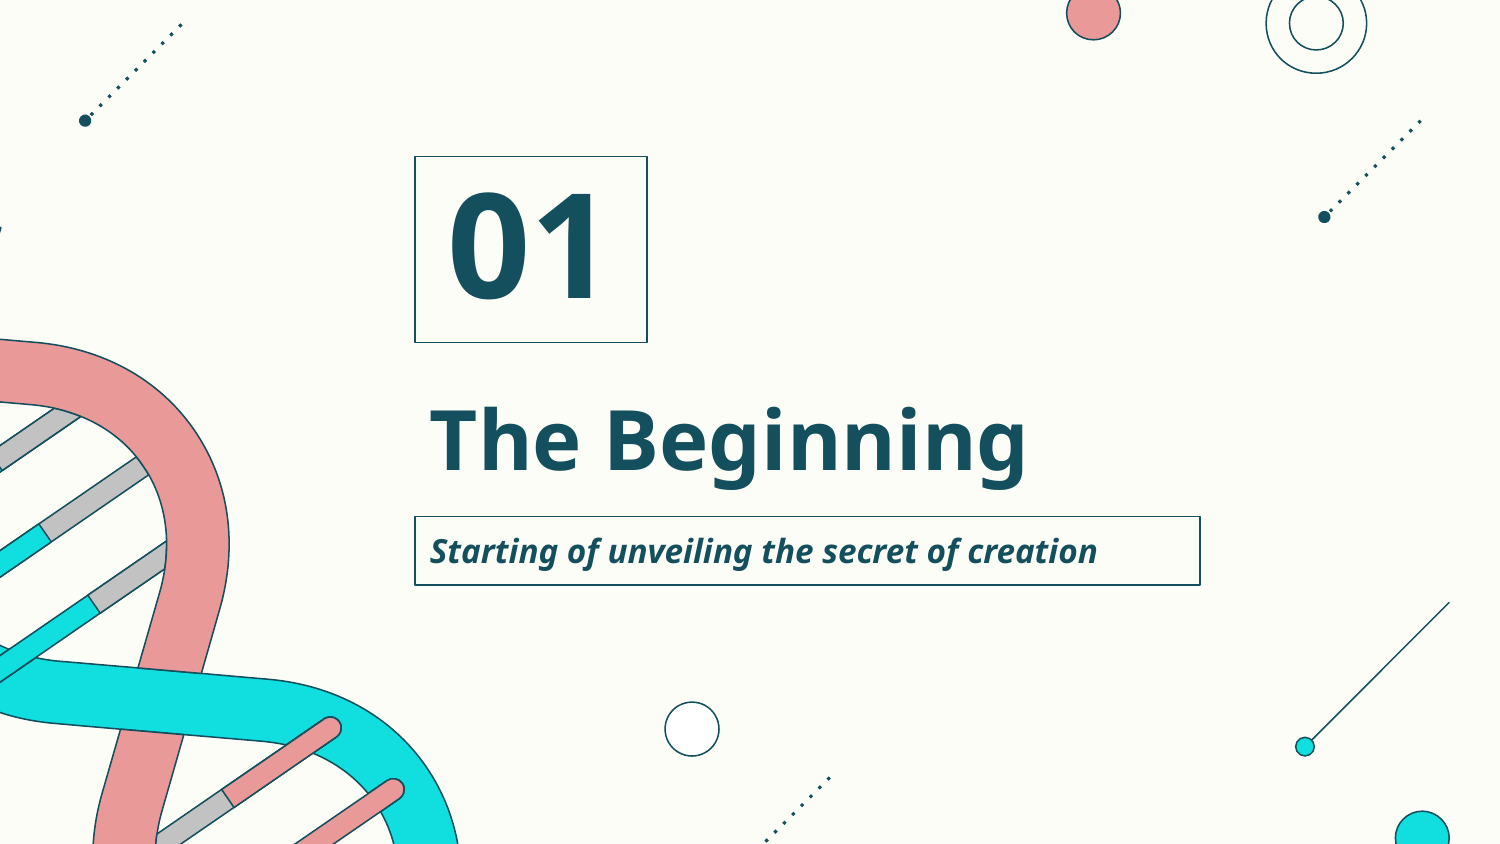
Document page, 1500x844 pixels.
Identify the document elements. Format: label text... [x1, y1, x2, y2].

subtitle Starting of unveiling the secret of creation [557, 516, 1201, 586]
title 01 [414, 156, 648, 343]
title The Beginning [557, 342, 1201, 516]
text_box [665, 702, 719, 757]
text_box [0, 214, 554, 844]
